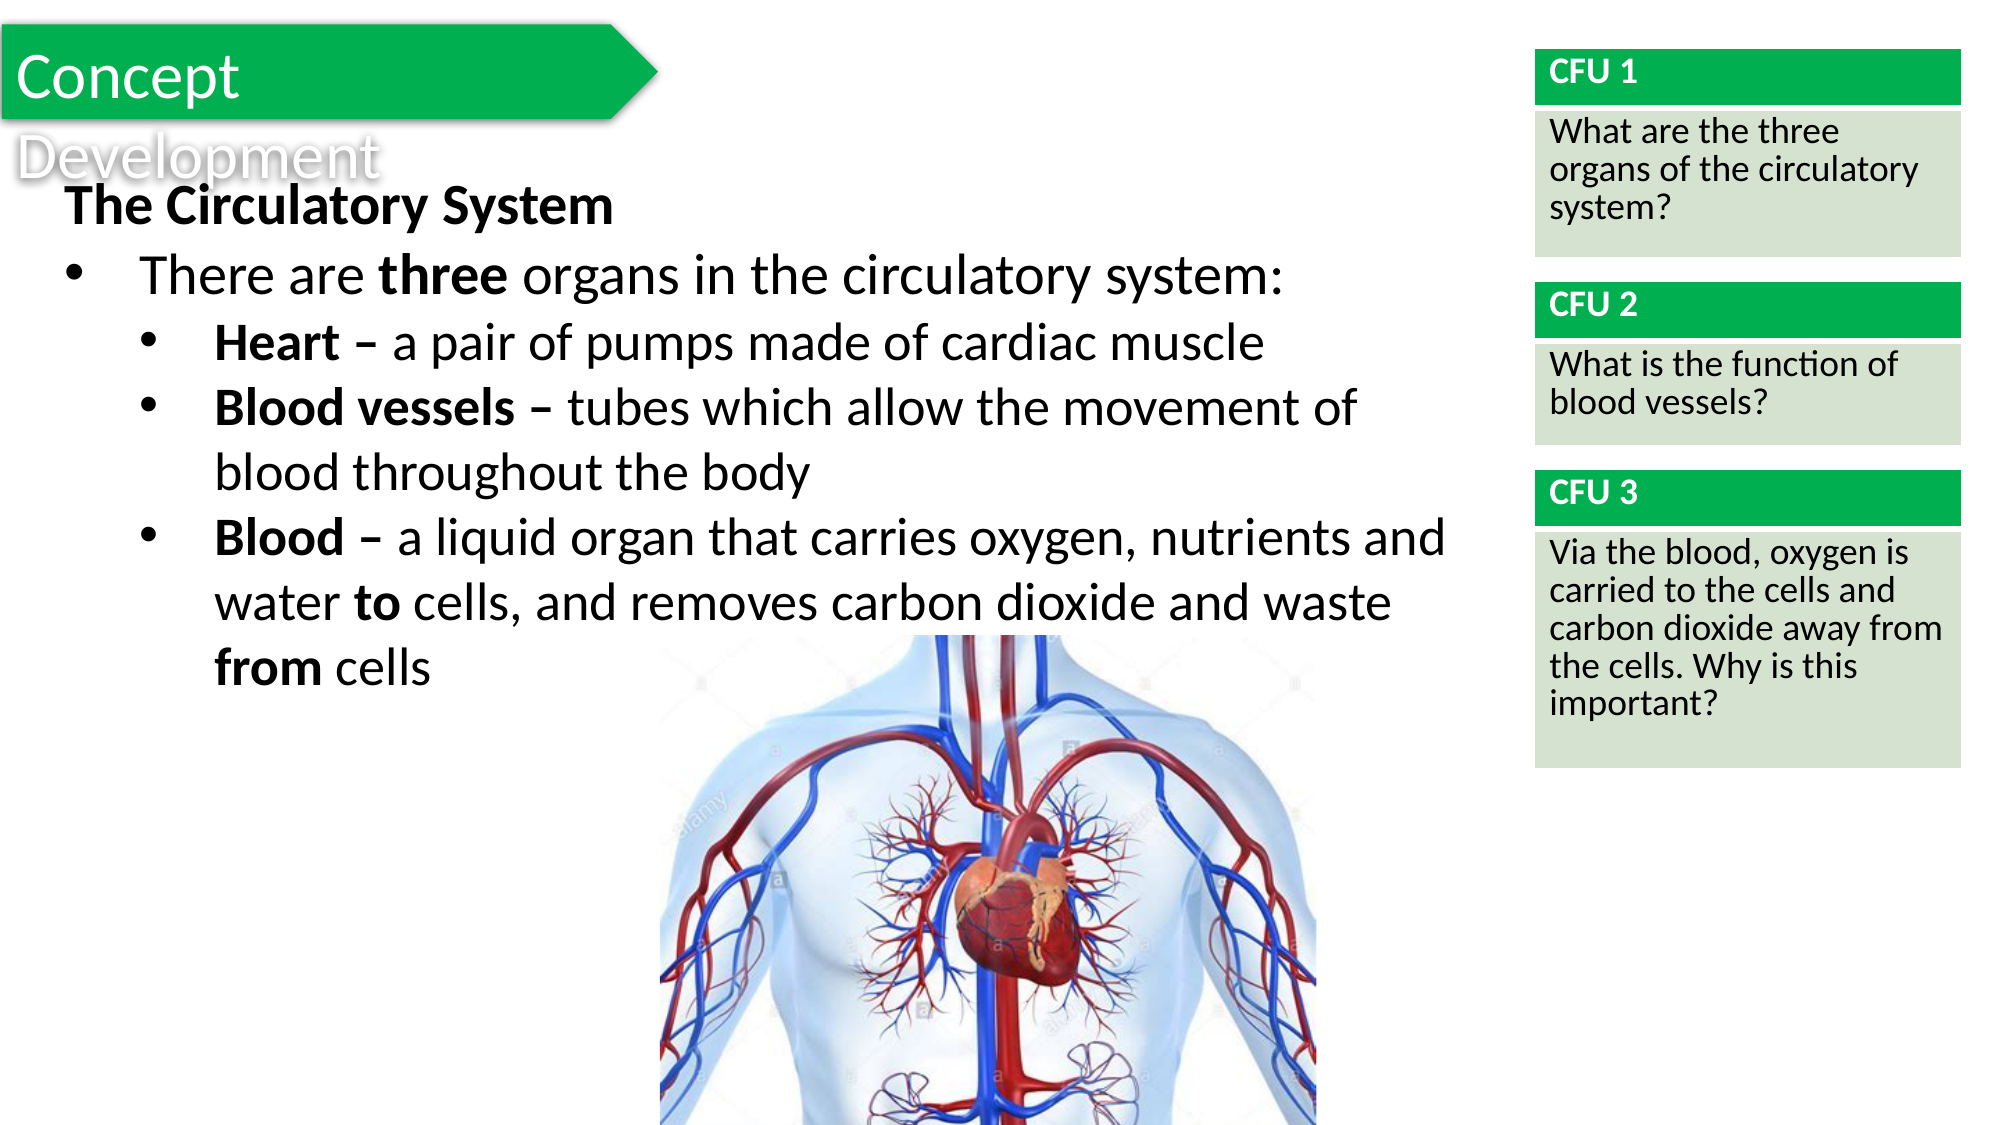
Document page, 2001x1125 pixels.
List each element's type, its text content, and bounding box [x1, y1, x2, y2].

table_cell What are the three organs of the circulatory system? [1535, 111, 1961, 257]
text_box The Circulatory System There are three organs in the circulatory system: Heart – a pair of pumps made of cardiac muscle Blood vessels – tubes which allow the movement of blood throughout the body Blood – a liquid organ that carries oxygen, nutrients and water to cells, and removes carbon dioxide and waste from cells [49, 159, 1490, 704]
picture [659, 635, 1317, 1125]
table_cell What is the function of blood vessels? [1535, 344, 1961, 445]
table_cell Via the blood, oxygen is carried to the cells and carbon dioxide away from the cells. Why is this important? [1535, 532, 1961, 768]
table_header CFU 2 [1535, 282, 1961, 338]
table_header CFU 3 [1535, 470, 1961, 526]
text_box Concept Development [1, 24, 658, 119]
table_header CFU 1 [1535, 49, 1961, 105]
